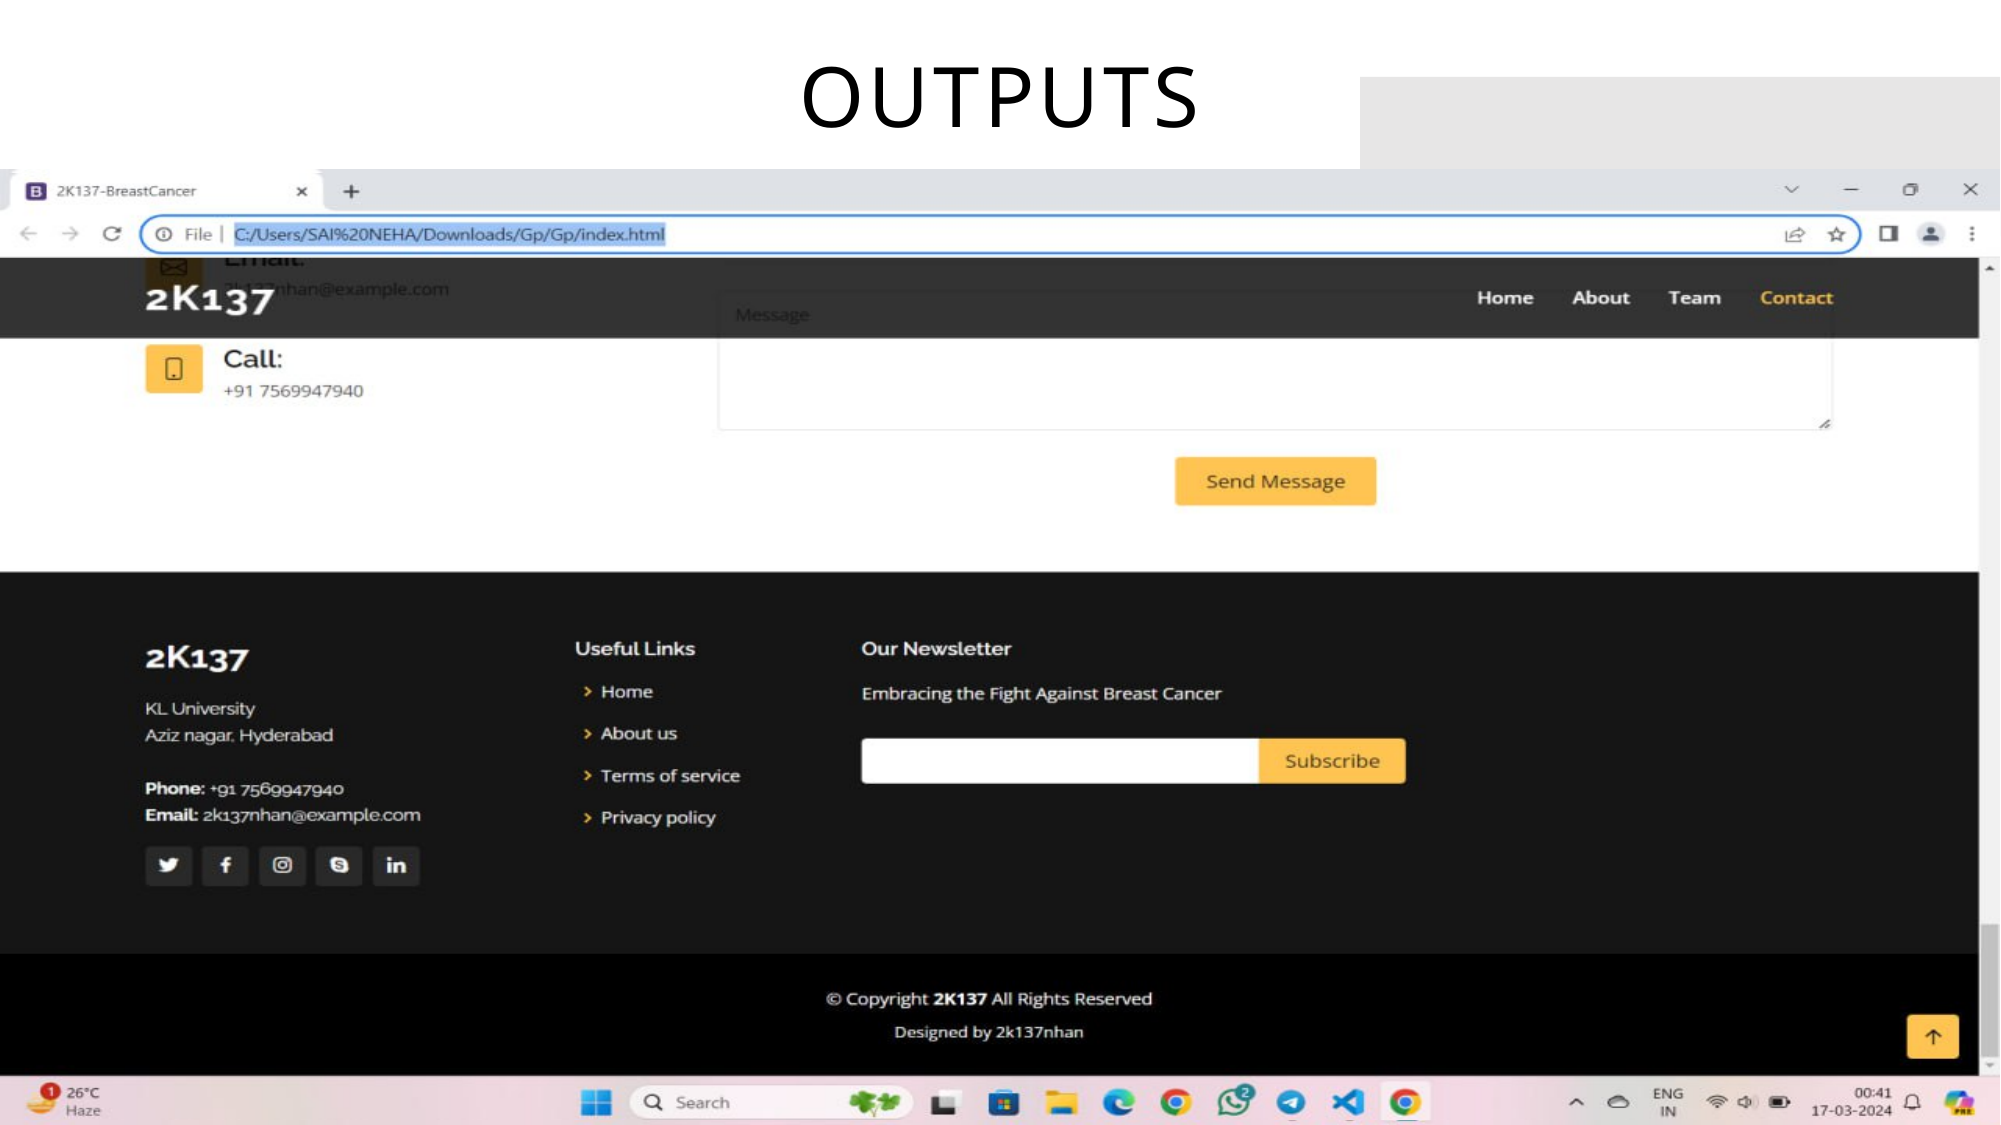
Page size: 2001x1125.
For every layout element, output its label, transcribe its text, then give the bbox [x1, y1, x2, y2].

title OUTPUTS [728, 48, 1215, 158]
picture [0, 169, 2000, 1125]
